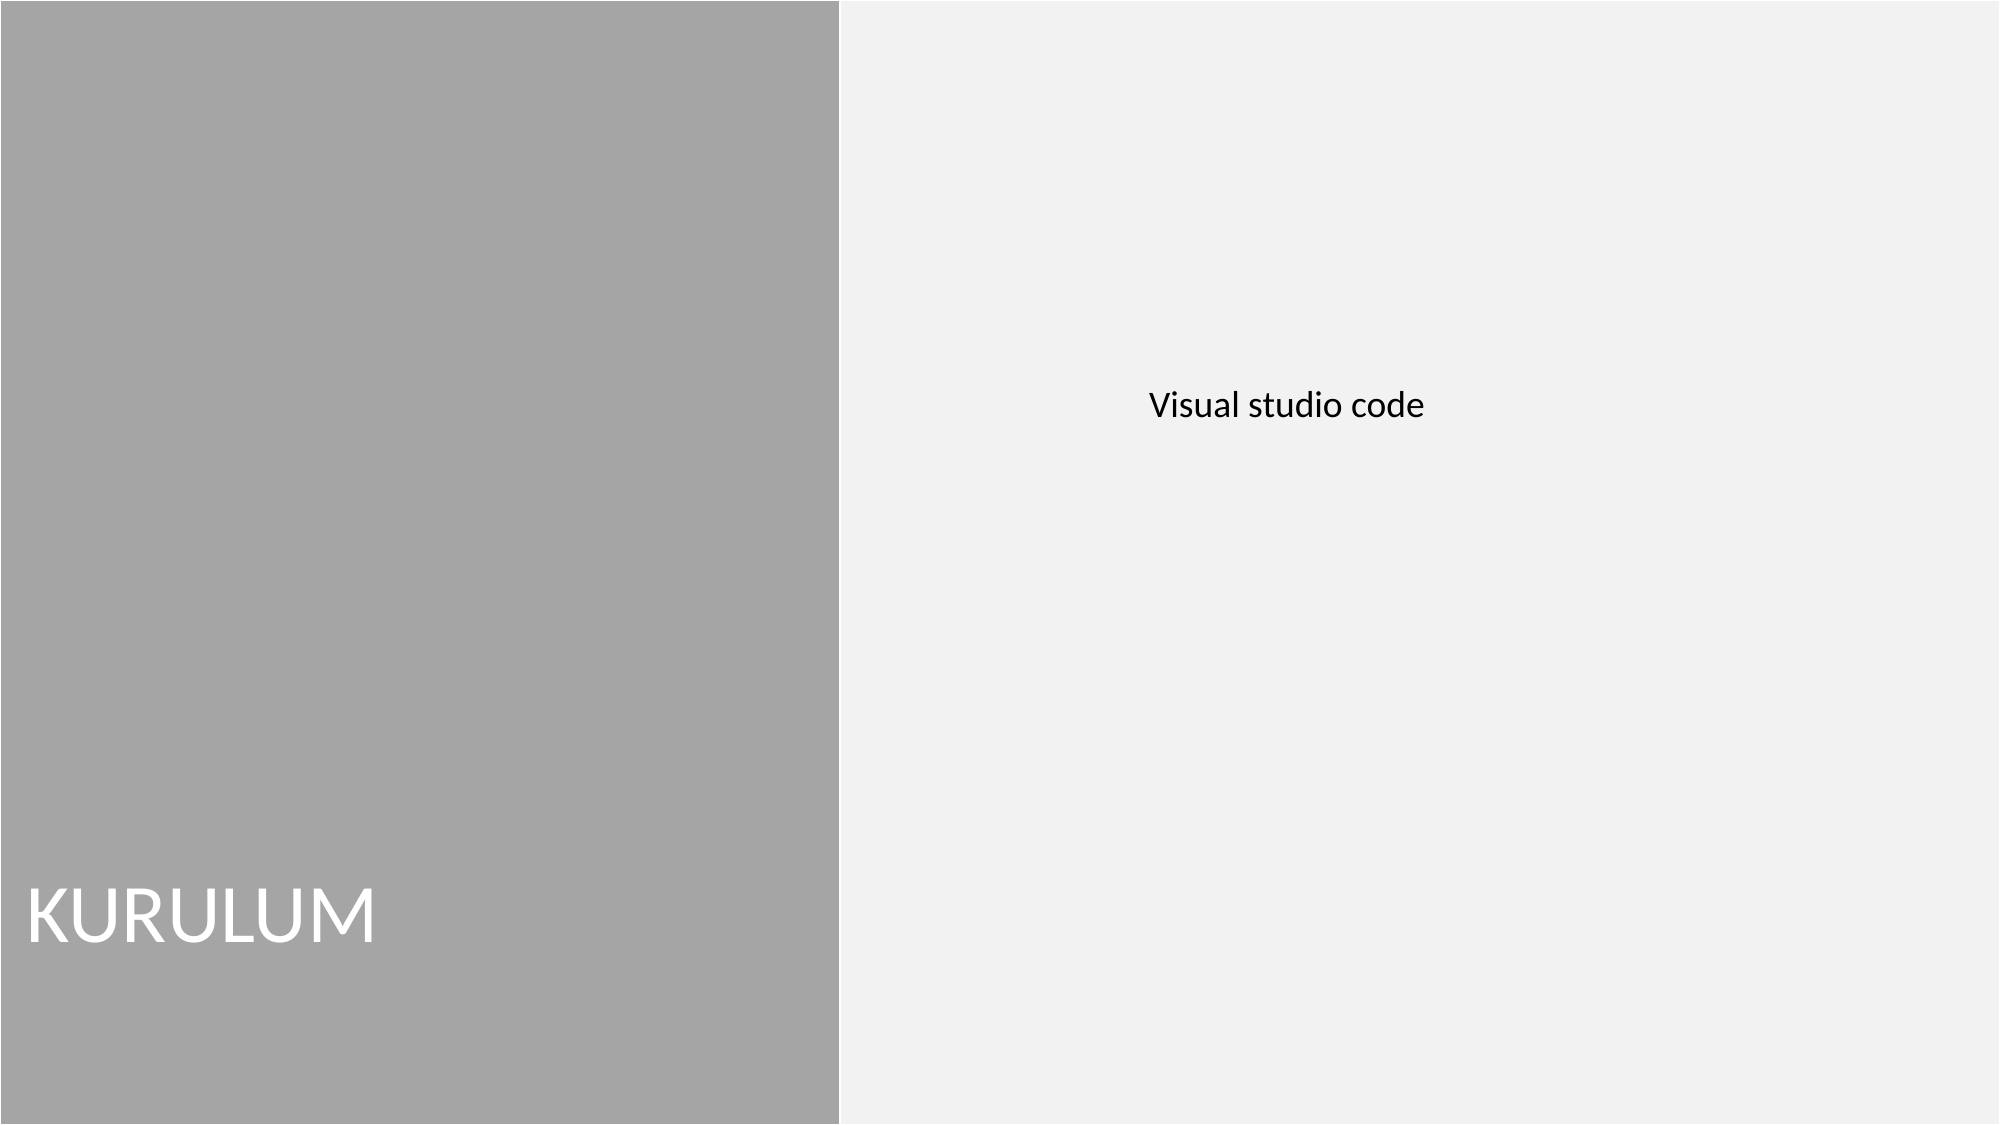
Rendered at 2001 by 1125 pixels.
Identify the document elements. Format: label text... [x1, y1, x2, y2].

table_header [1, 1, 839, 1124]
text_box Visual studio code [1134, 372, 1870, 433]
text_box KURULUM [11, 52, 1033, 1012]
table_header [841, 1, 1999, 1124]
